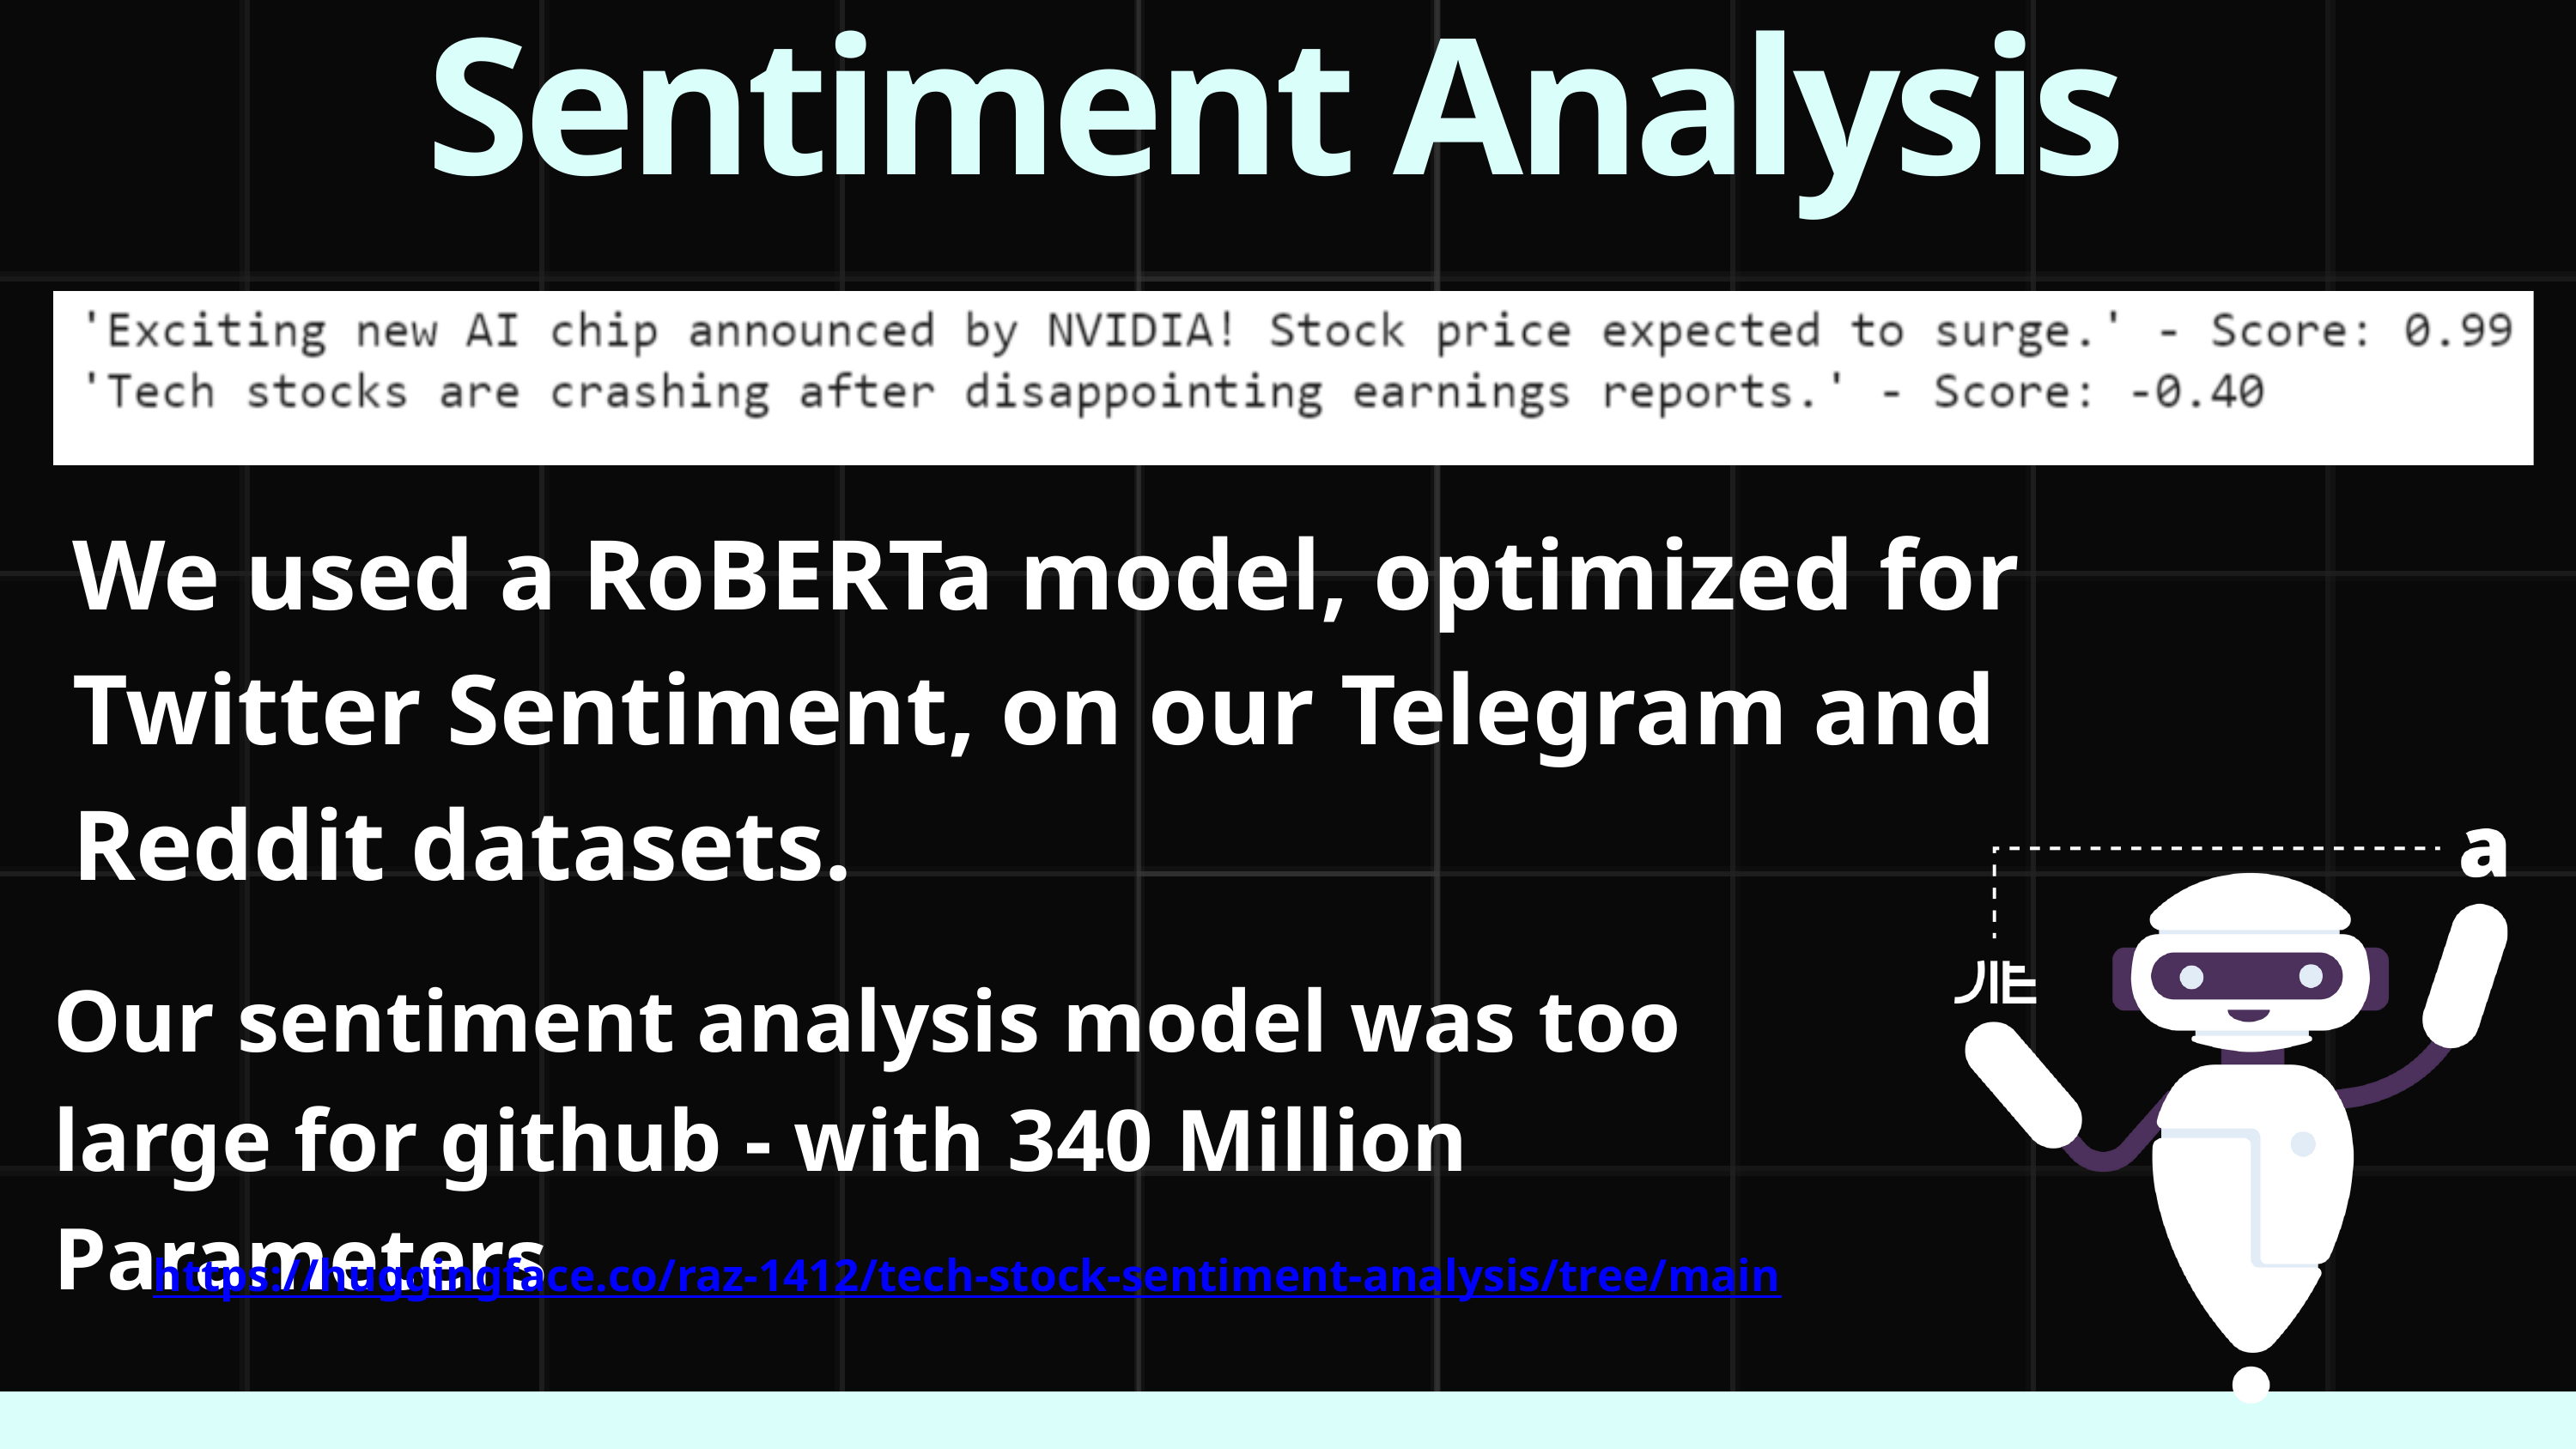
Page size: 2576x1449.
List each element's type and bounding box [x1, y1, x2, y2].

text_box [0, 1391, 2576, 1449]
text_box [0, 0, 2576, 1390]
